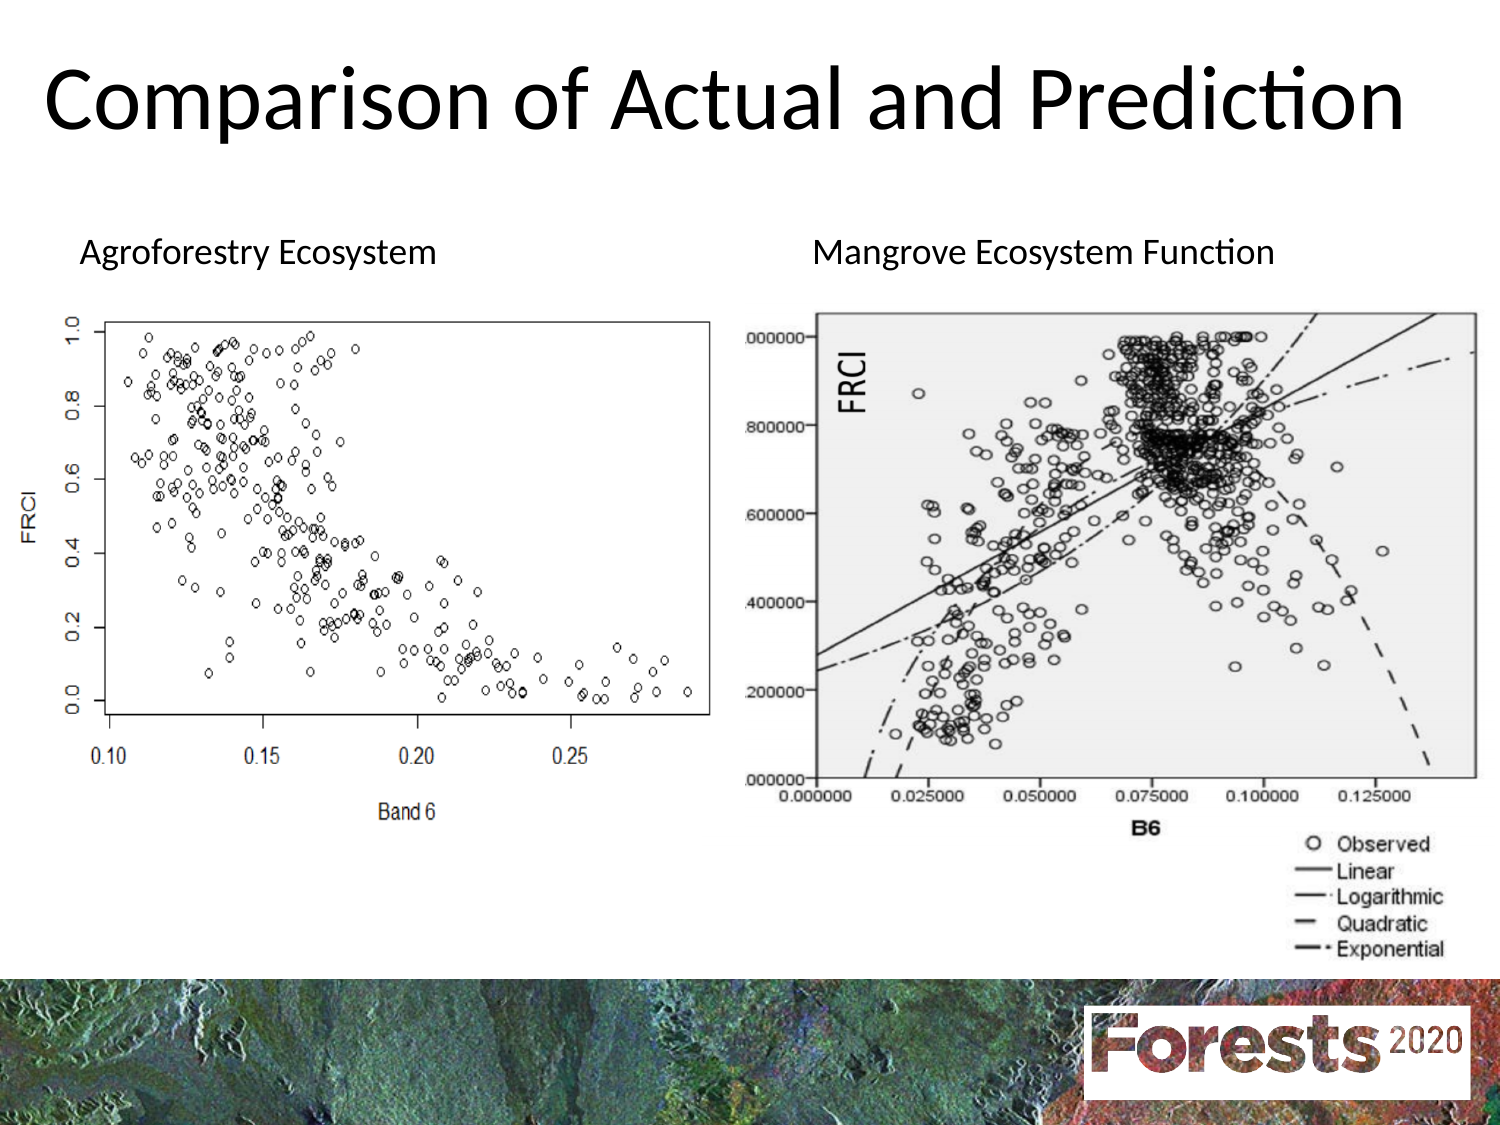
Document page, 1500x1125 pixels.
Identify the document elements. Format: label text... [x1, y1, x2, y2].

title Comparison of Actual and Prediction [29, 30, 1459, 171]
text_box Mangrove Ecosystem Function [797, 208, 1365, 291]
text_box Agroforestry Ecosystem [64, 208, 632, 291]
picture [18, 294, 1495, 971]
picture [0, 979, 1500, 1125]
